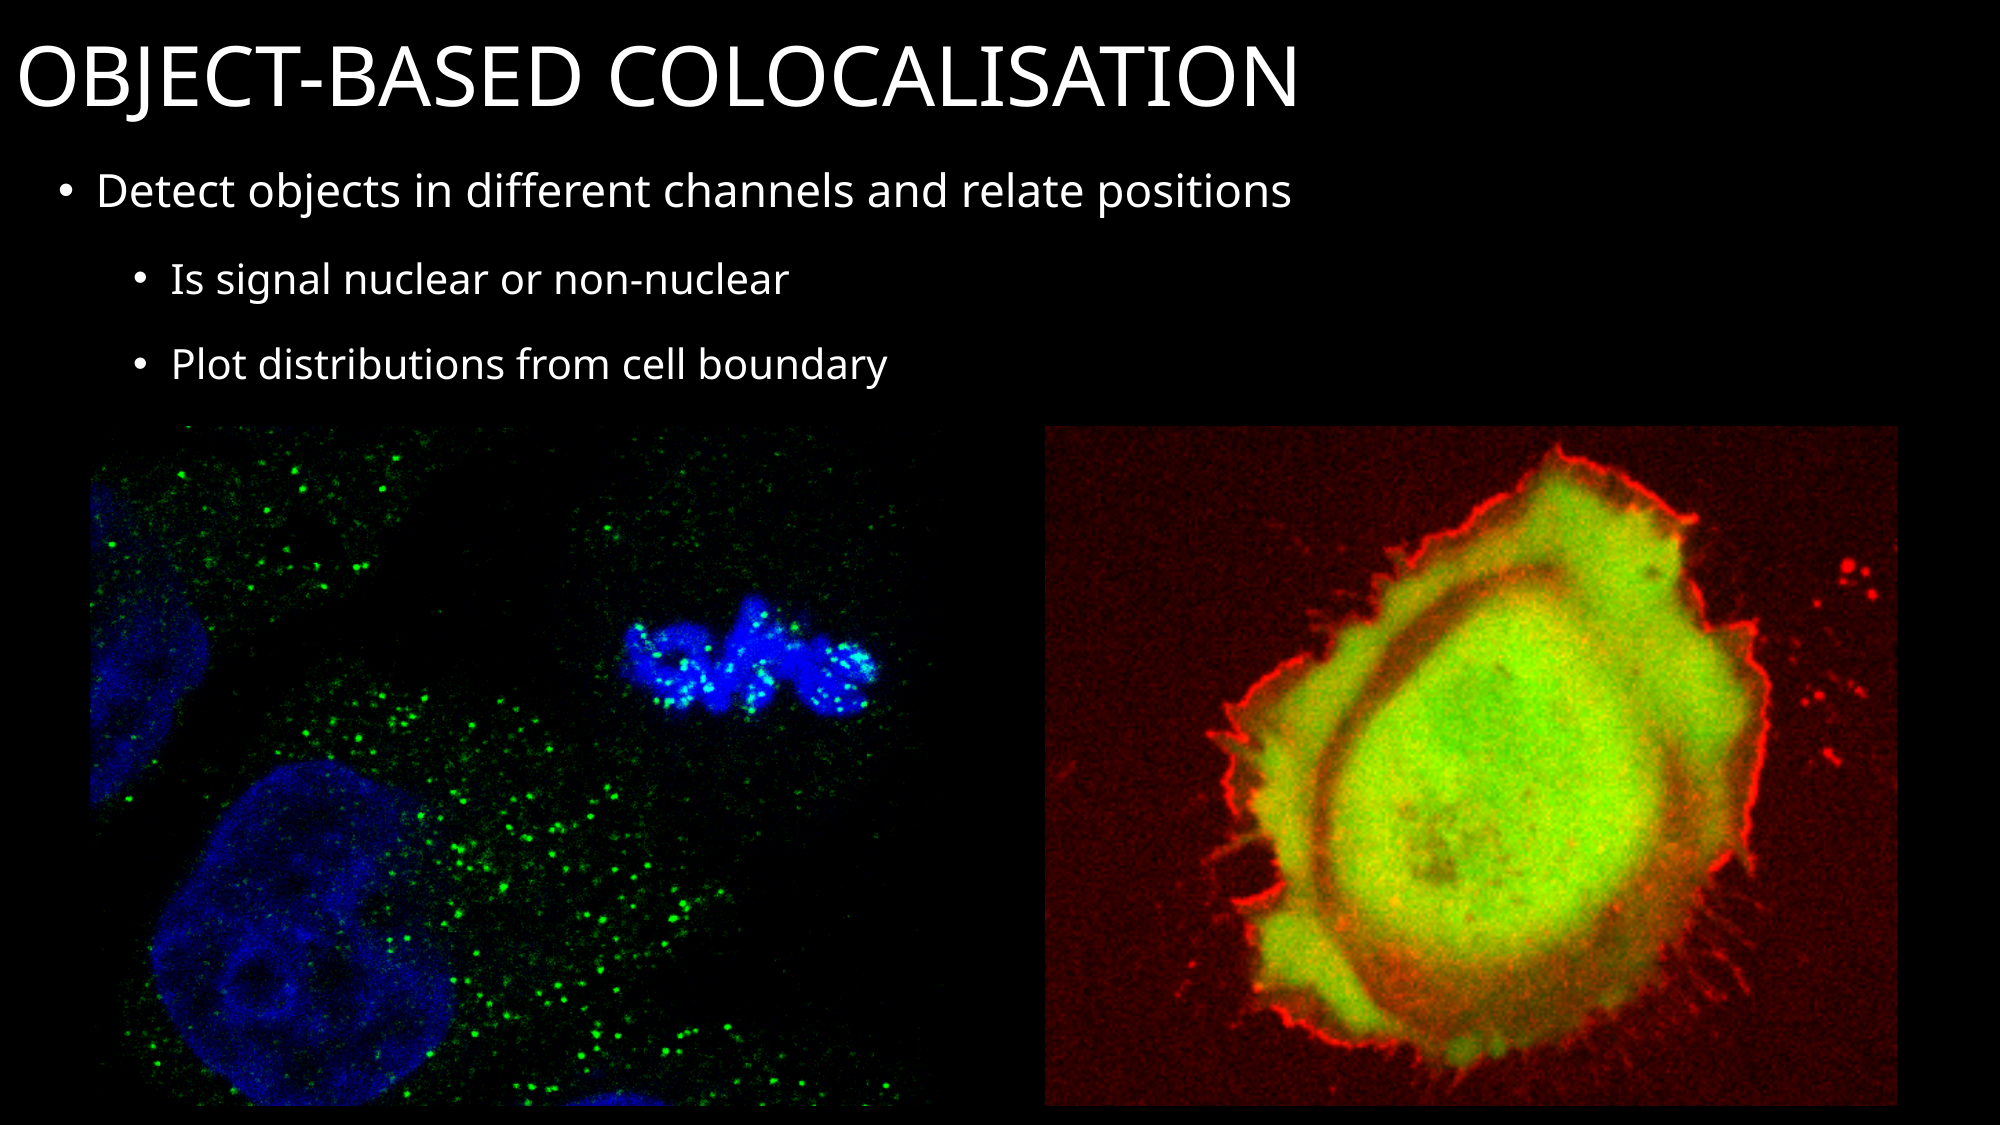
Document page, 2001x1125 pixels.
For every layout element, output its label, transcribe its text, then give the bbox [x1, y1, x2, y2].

list Detect objects in different channels and relate positions Is signal nuclear or non-nuclear Plot distributions from cell boundary [43, 125, 1922, 398]
picture [90, 426, 944, 1107]
picture [1044, 426, 1898, 1107]
title Object-Based colocalisation [0, 0, 1413, 161]
